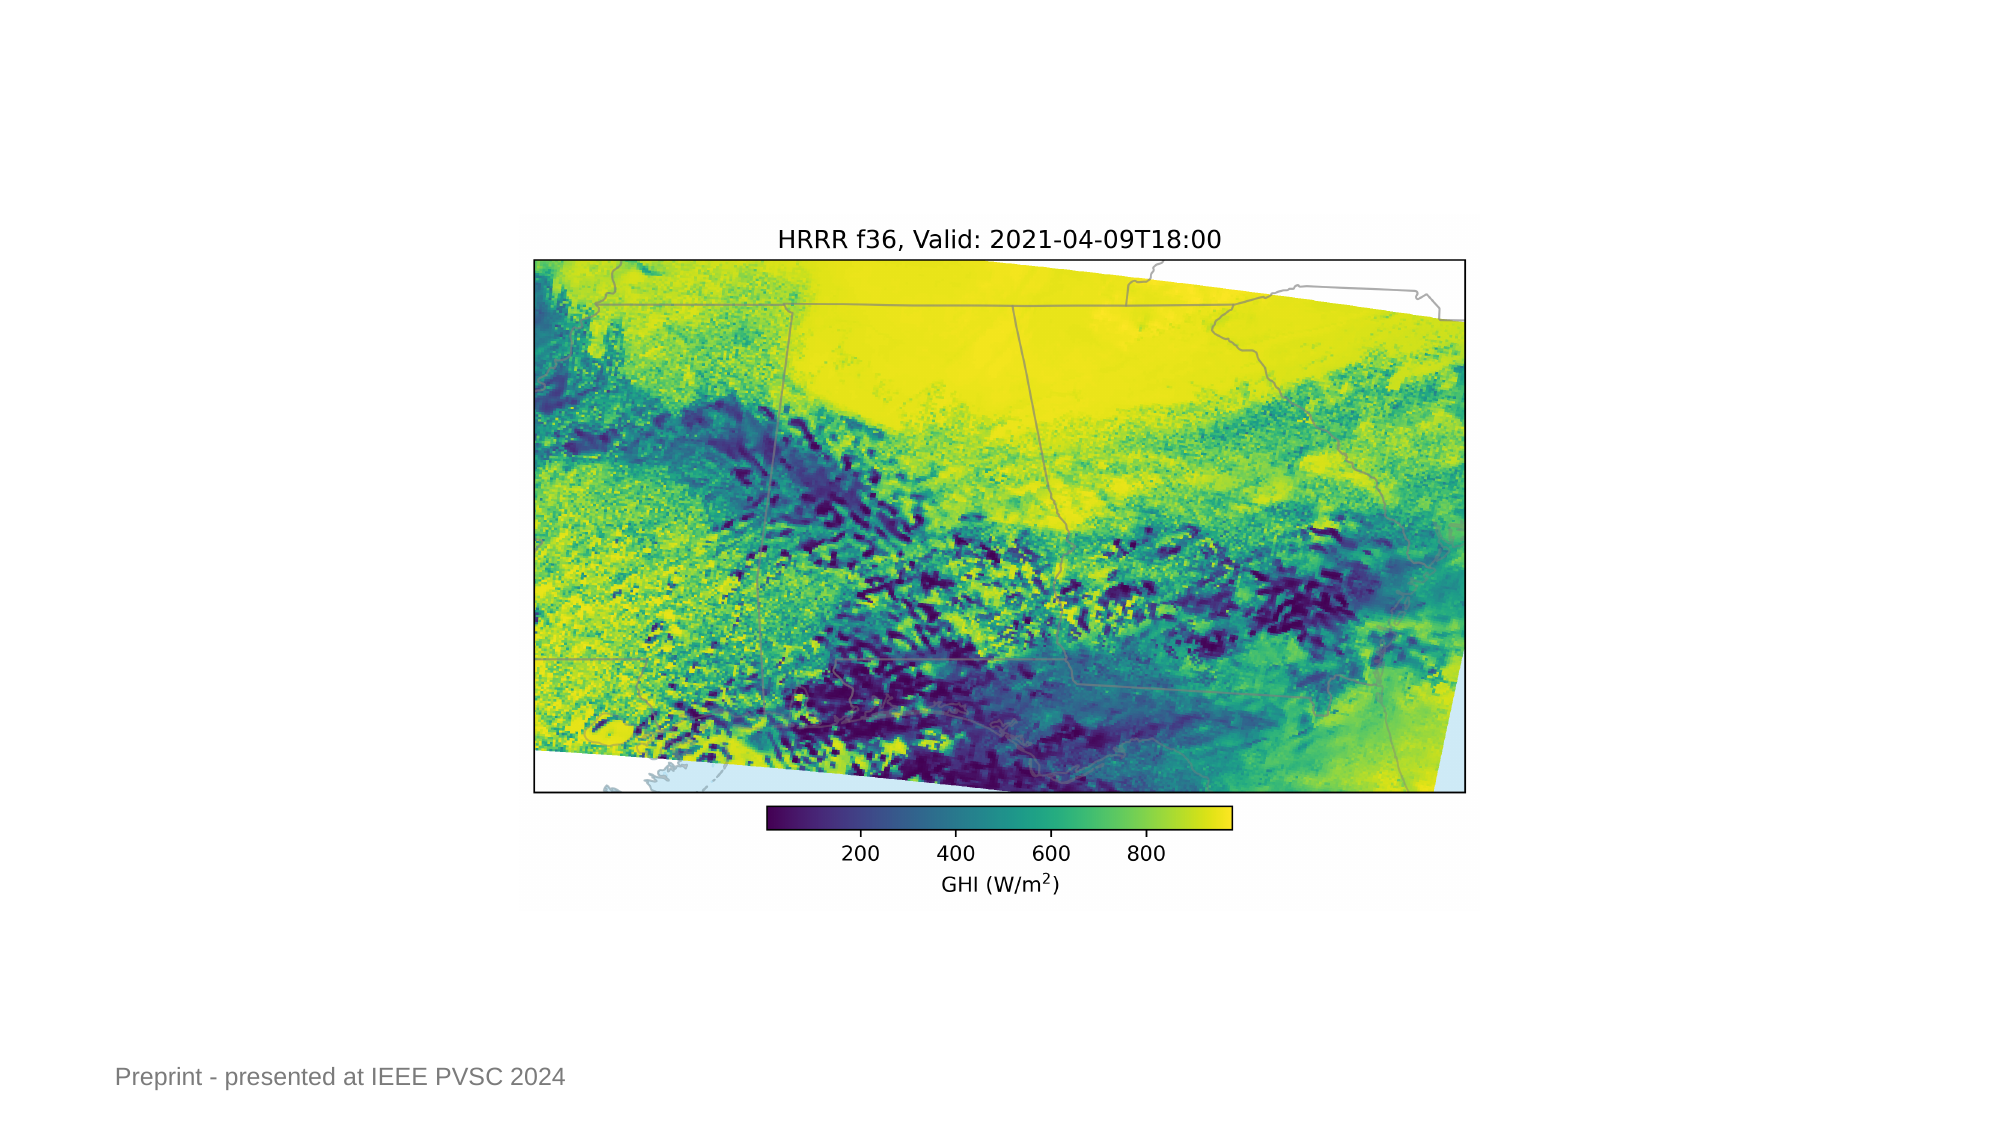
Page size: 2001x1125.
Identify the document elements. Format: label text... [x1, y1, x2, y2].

footer Preprint - presented at IEEE PVSC 2024 [99, 1045, 775, 1106]
picture [519, 214, 1481, 911]
